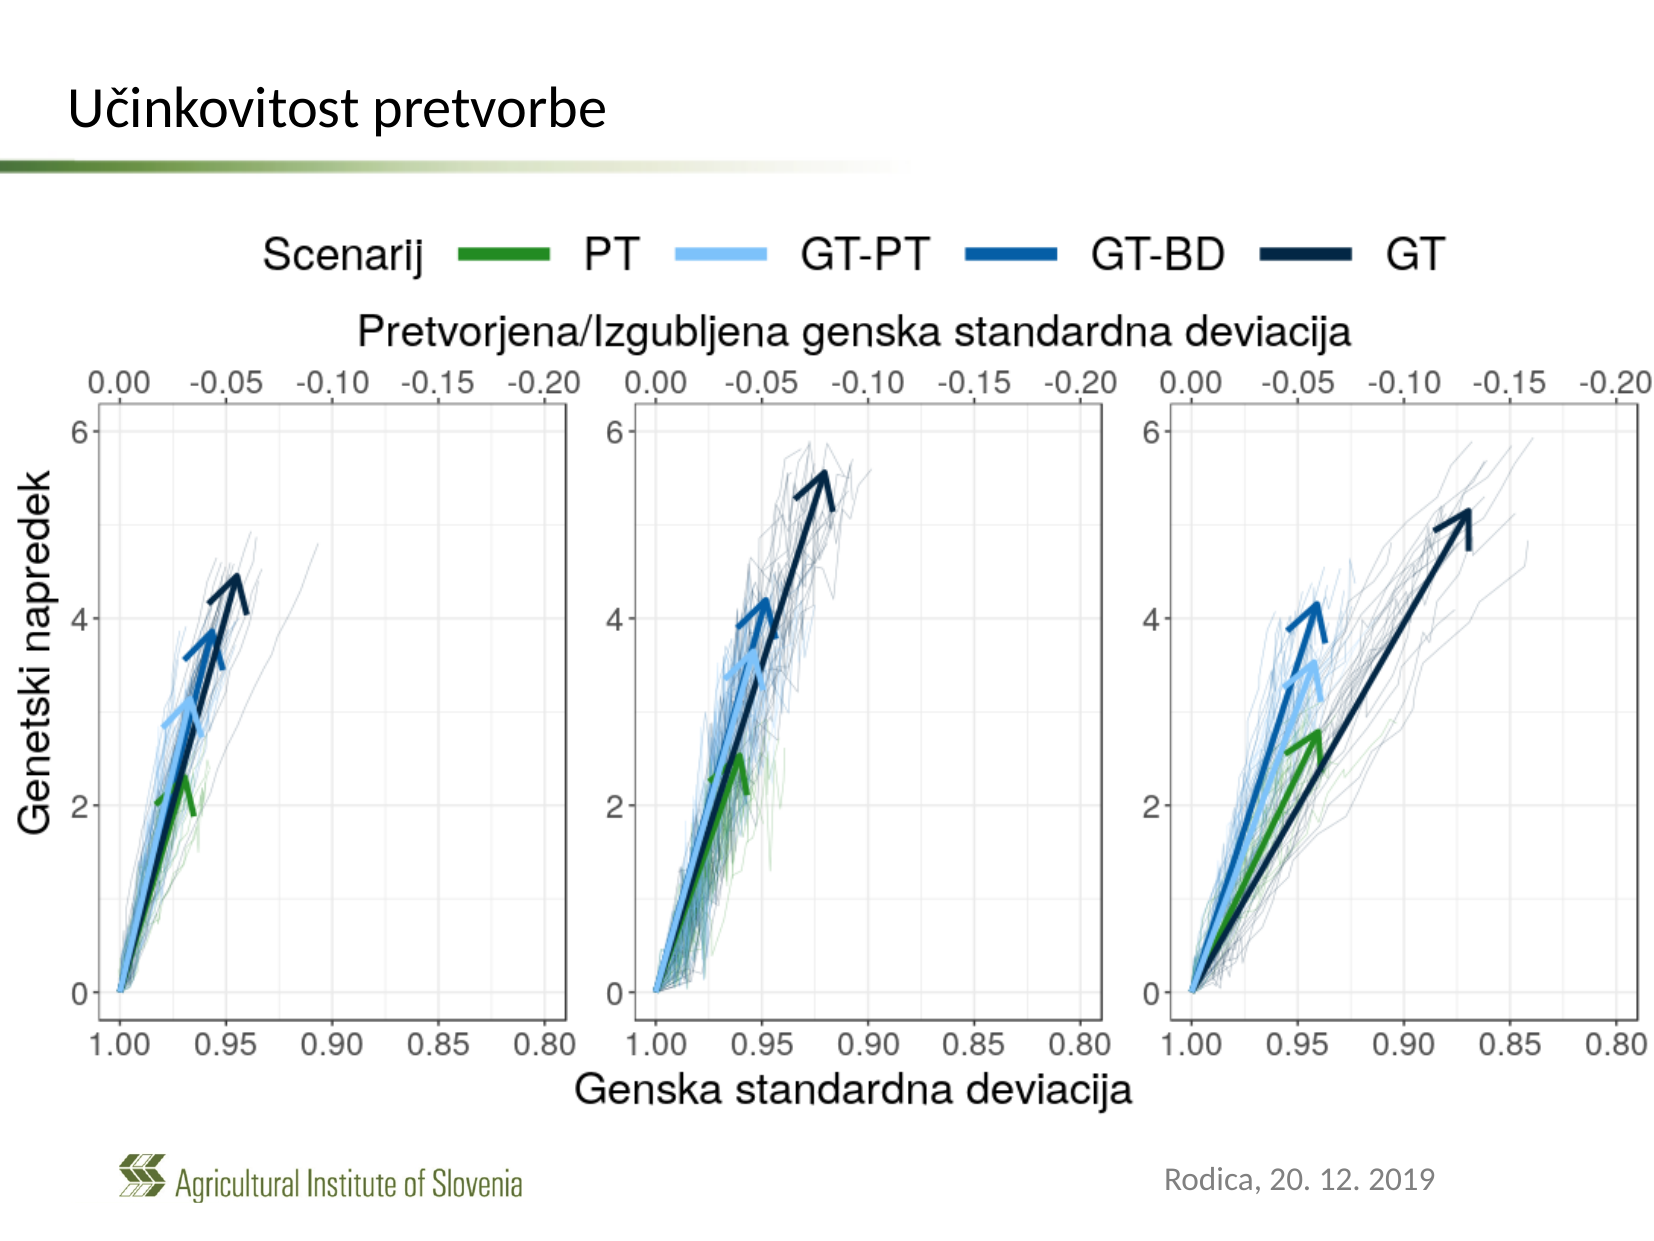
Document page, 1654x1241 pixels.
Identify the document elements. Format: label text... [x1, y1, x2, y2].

picture [0, 0, 1654, 1241]
text_box Učinkovitost pretvorbe [53, 61, 1483, 142]
